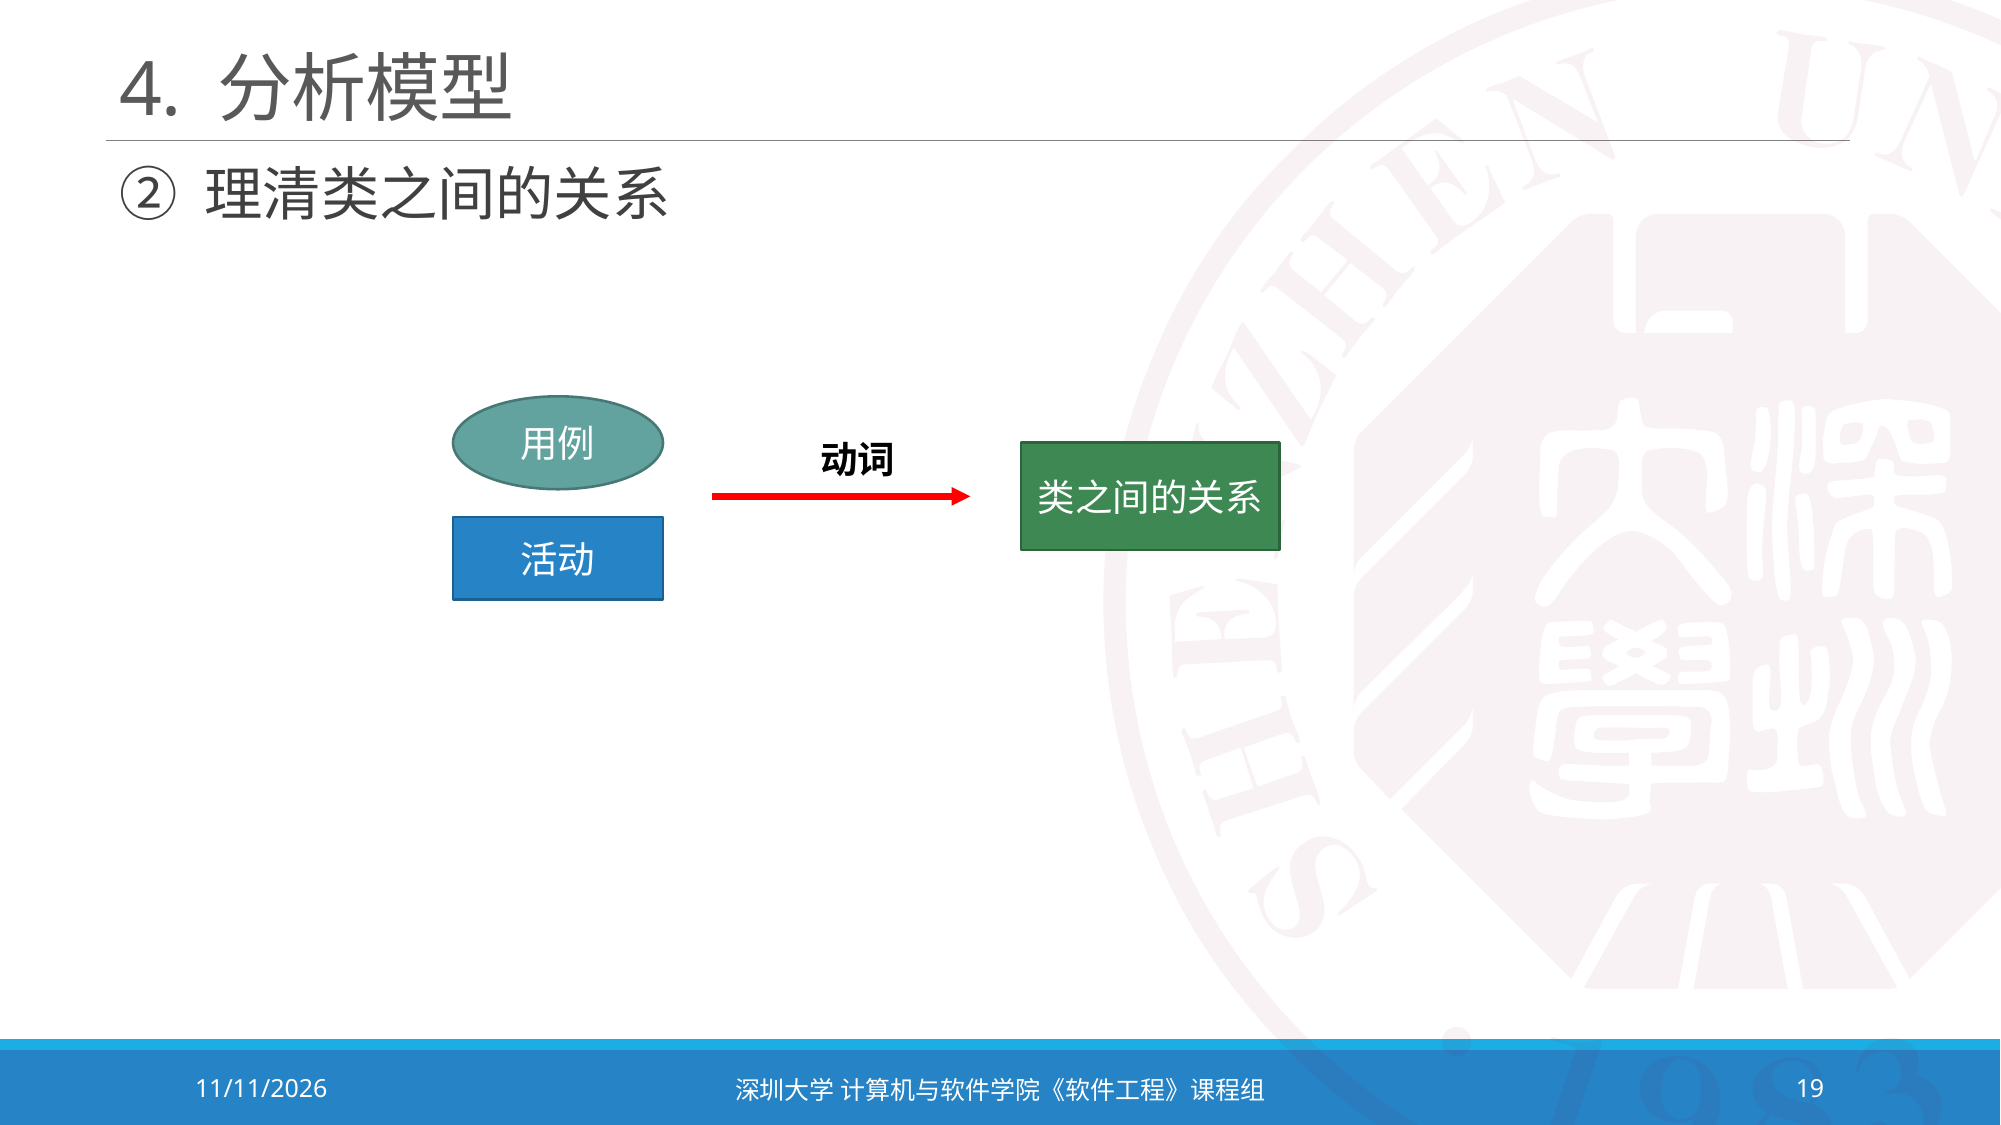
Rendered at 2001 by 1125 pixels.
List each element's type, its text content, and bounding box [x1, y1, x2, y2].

footer 深圳大学 计算机与软件学院《软件工程》课程组 [604, 1059, 1396, 1120]
text_box 活动 [452, 516, 664, 601]
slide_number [180, 1059, 586, 1120]
list ② 理清类之间的关系 [104, 158, 1878, 1008]
text_box 类之间的关系 [1020, 441, 1281, 551]
text_box 用例 [451, 395, 665, 491]
title 4. 分析模型 [104, 0, 1856, 139]
slide_number 19 [1624, 1059, 1840, 1120]
text_box 动词 [805, 428, 959, 488]
